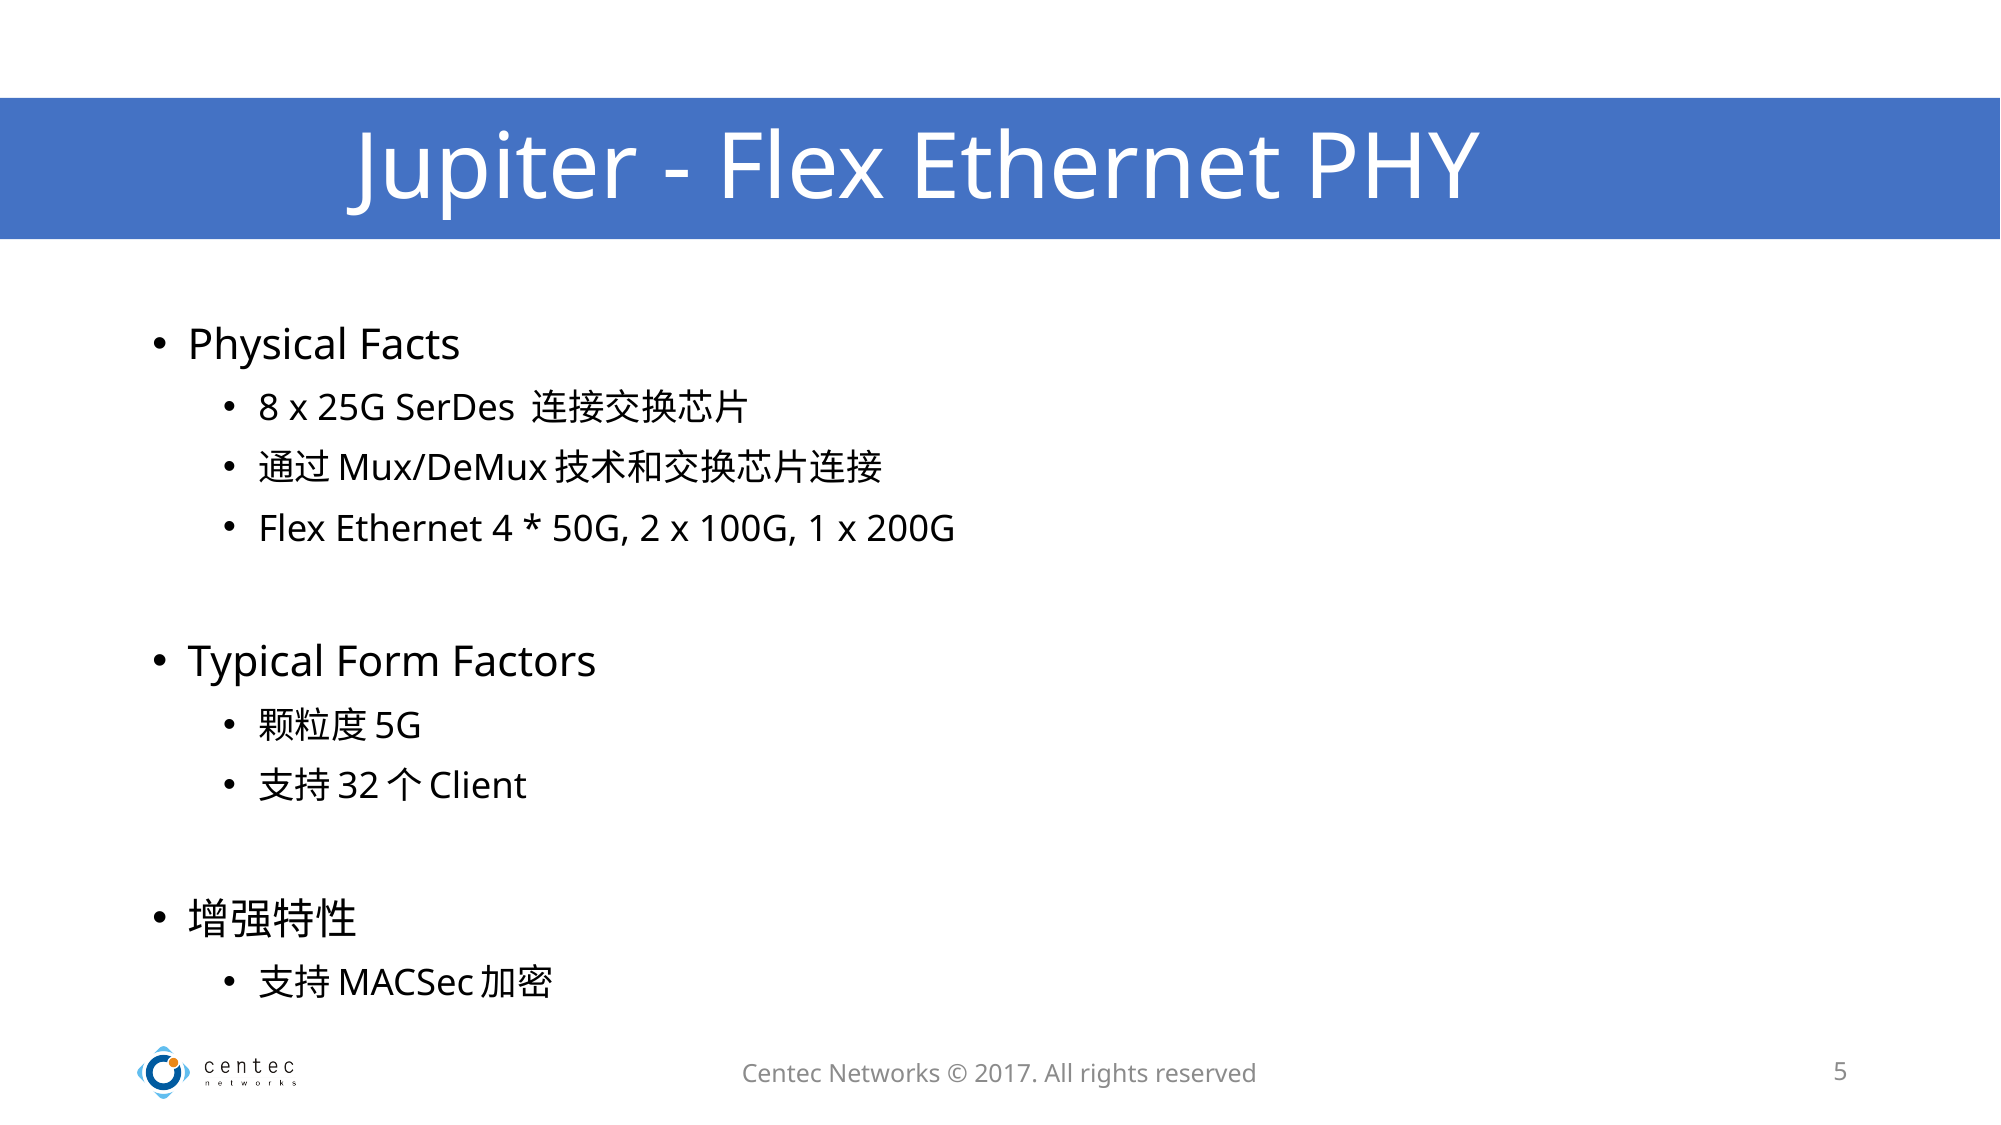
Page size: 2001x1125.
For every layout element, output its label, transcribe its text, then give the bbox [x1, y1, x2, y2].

footer Centec Networks © 2017. All rights reserved [662, 1042, 1338, 1103]
list Physical Facts 8 x 25G SerDes 连接交换芯片 通过Mux/DeMux技术和交换芯片连接 Flex Ethernet 4 * 50G, 2 x 100G, 1 x 200G Typical Form Factors 颗粒度5G 支持32个Client 增强特性 支持MACSec加密 [137, 299, 1863, 1014]
picture [137, 1046, 296, 1099]
title Jupiter - Flex Ethernet PHY [0, 97, 2000, 240]
slide_number 5 [1412, 1042, 1863, 1103]
